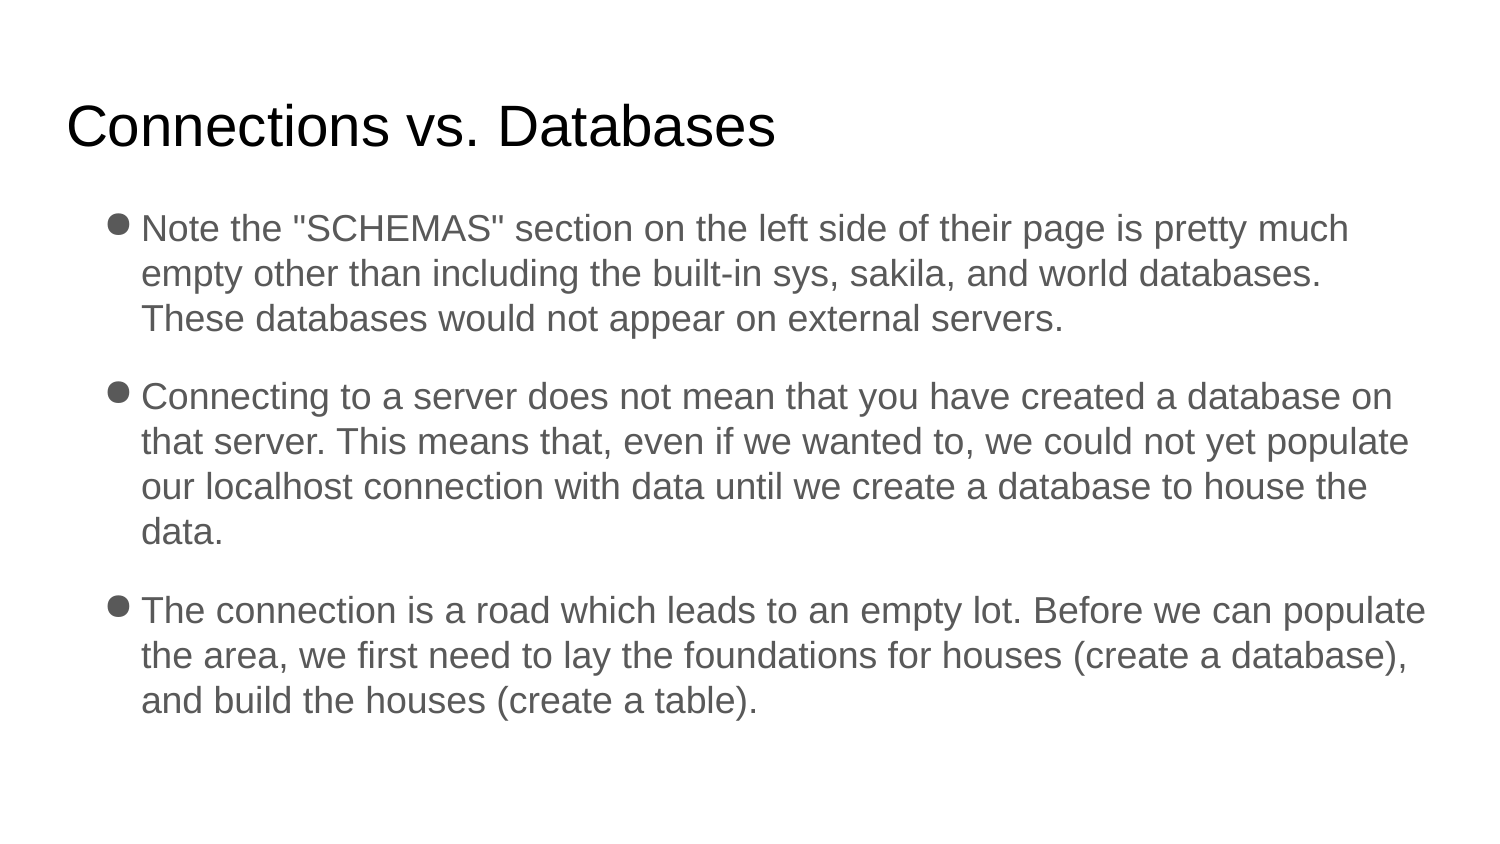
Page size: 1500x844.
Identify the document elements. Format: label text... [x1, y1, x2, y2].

title Connections vs. Databases [51, 72, 1449, 167]
list Note the "SCHEMAS" section on the left side of their page is pretty much empty other than including the built-in sys, sakila, and world databases. These databases would not appear on external servers. Connecting to a server does not mean that you have created a database on that server. This means that, even if we wanted to, we could not yet populate our localhost connection with data until we create a database to house the data. The connection is a road which leads to an empty lot. Before we can populate the area, we first need to lay the foundations for houses (create a database), and build the houses (create a table). [51, 189, 1449, 750]
